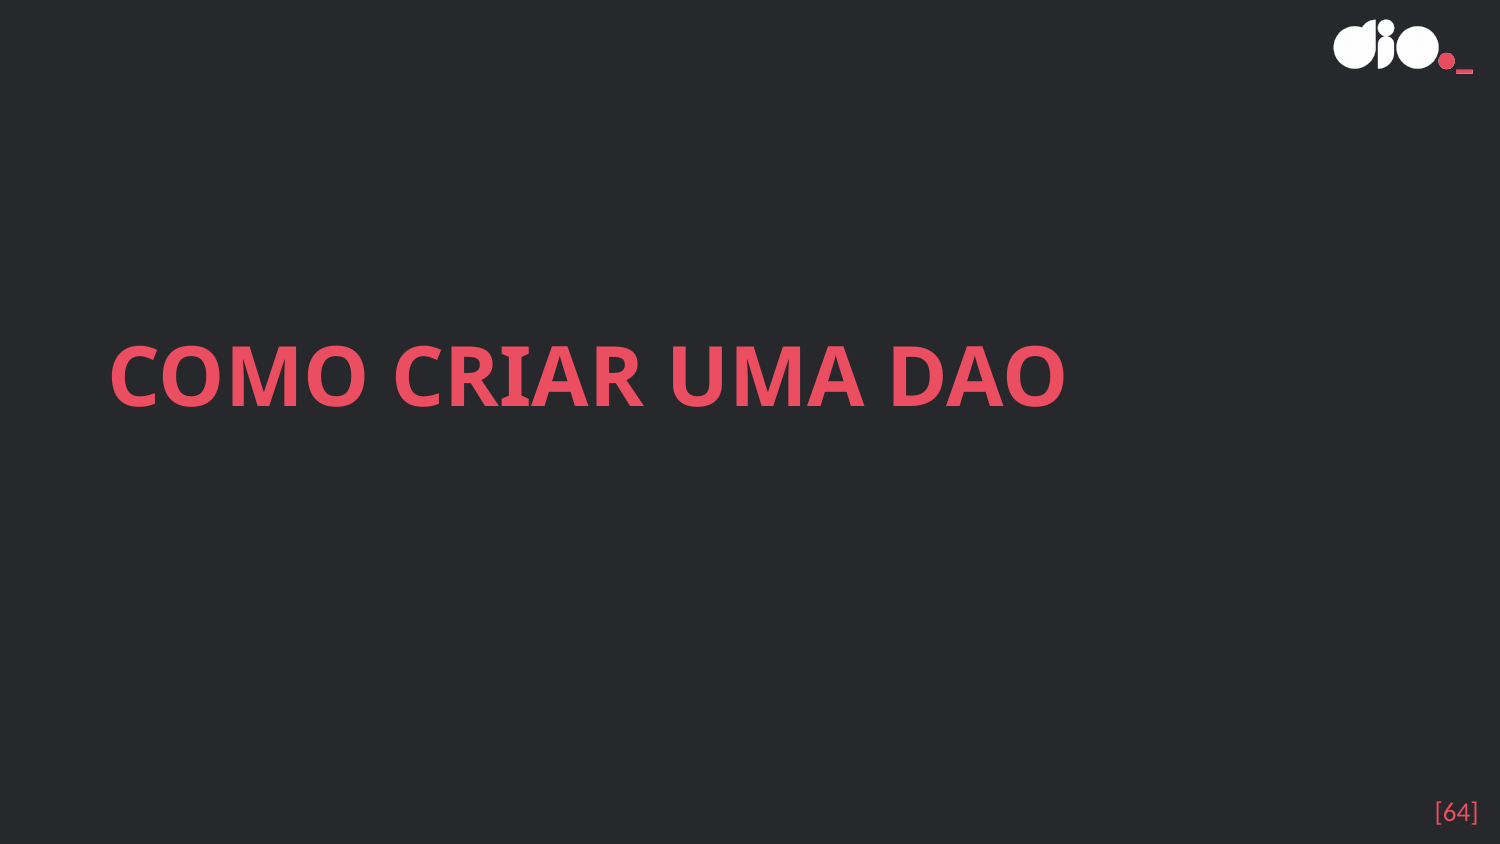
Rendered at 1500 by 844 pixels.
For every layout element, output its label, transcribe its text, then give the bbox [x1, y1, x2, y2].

slide_number [64] [1403, 779, 1494, 844]
text_box COMO CRIAR UMA DAO [92, 292, 1309, 558]
picture [1332, 19, 1474, 75]
